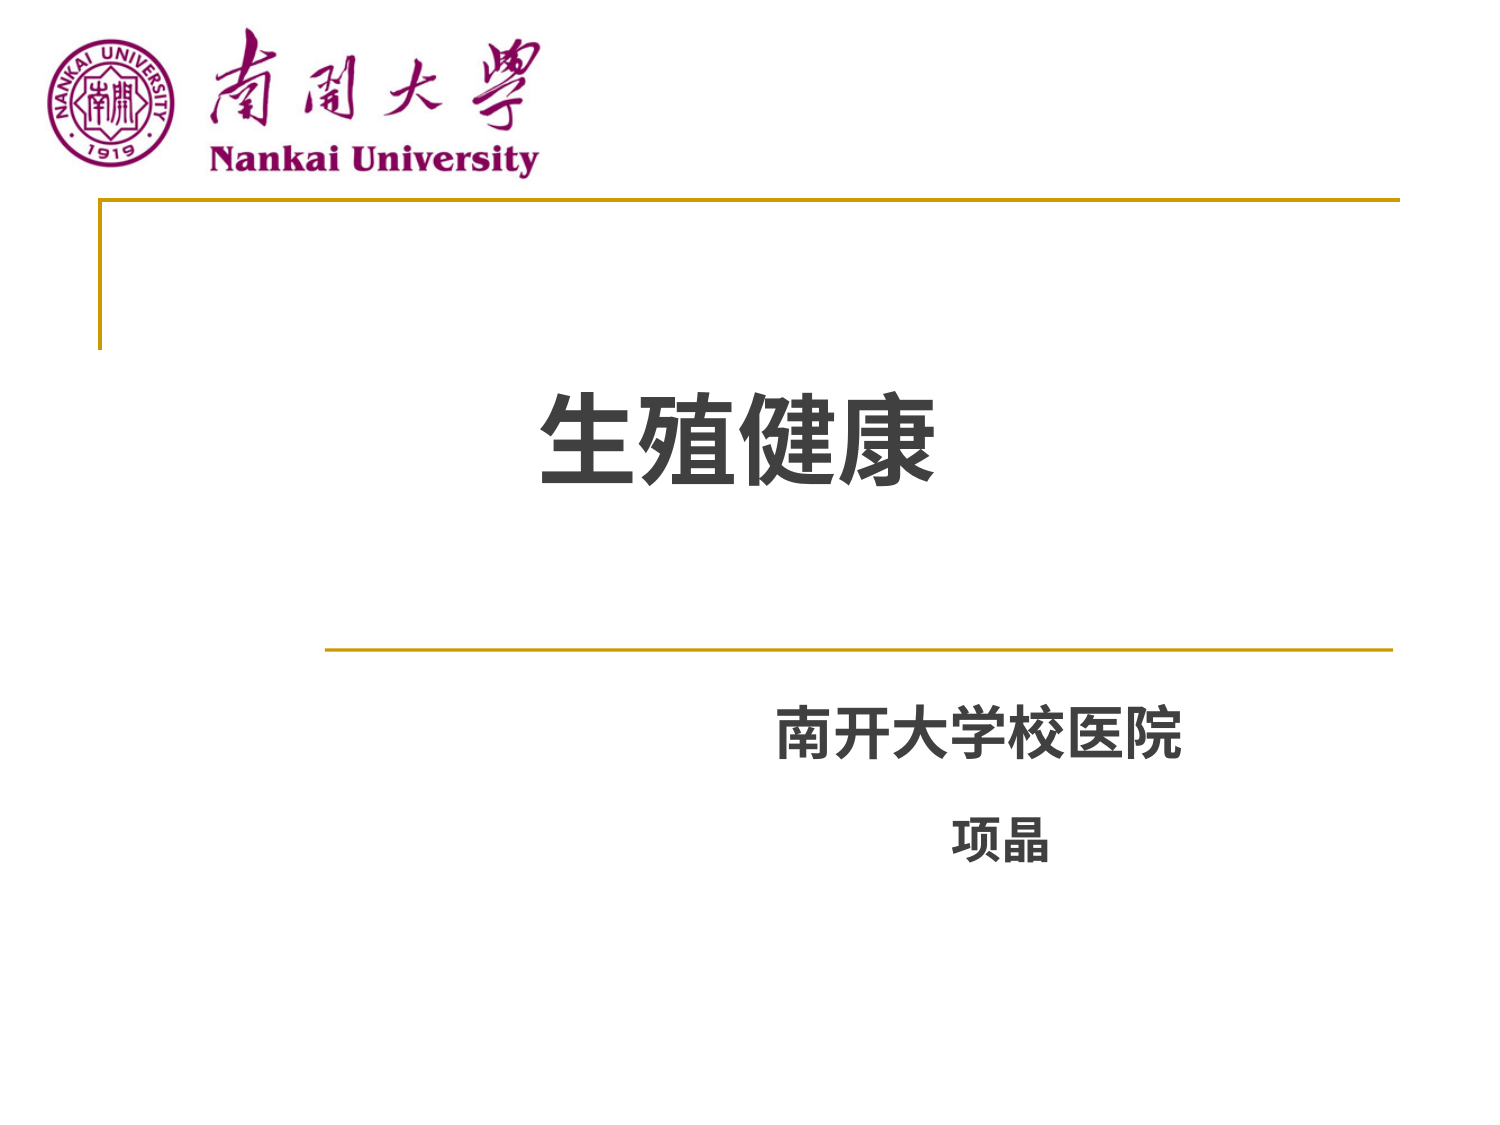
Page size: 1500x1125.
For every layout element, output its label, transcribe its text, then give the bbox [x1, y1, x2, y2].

subtitle 南开大学校医院 项晶 [129, 656, 1401, 1012]
picture [18, 23, 580, 186]
title 生殖健康 [99, 199, 1376, 551]
